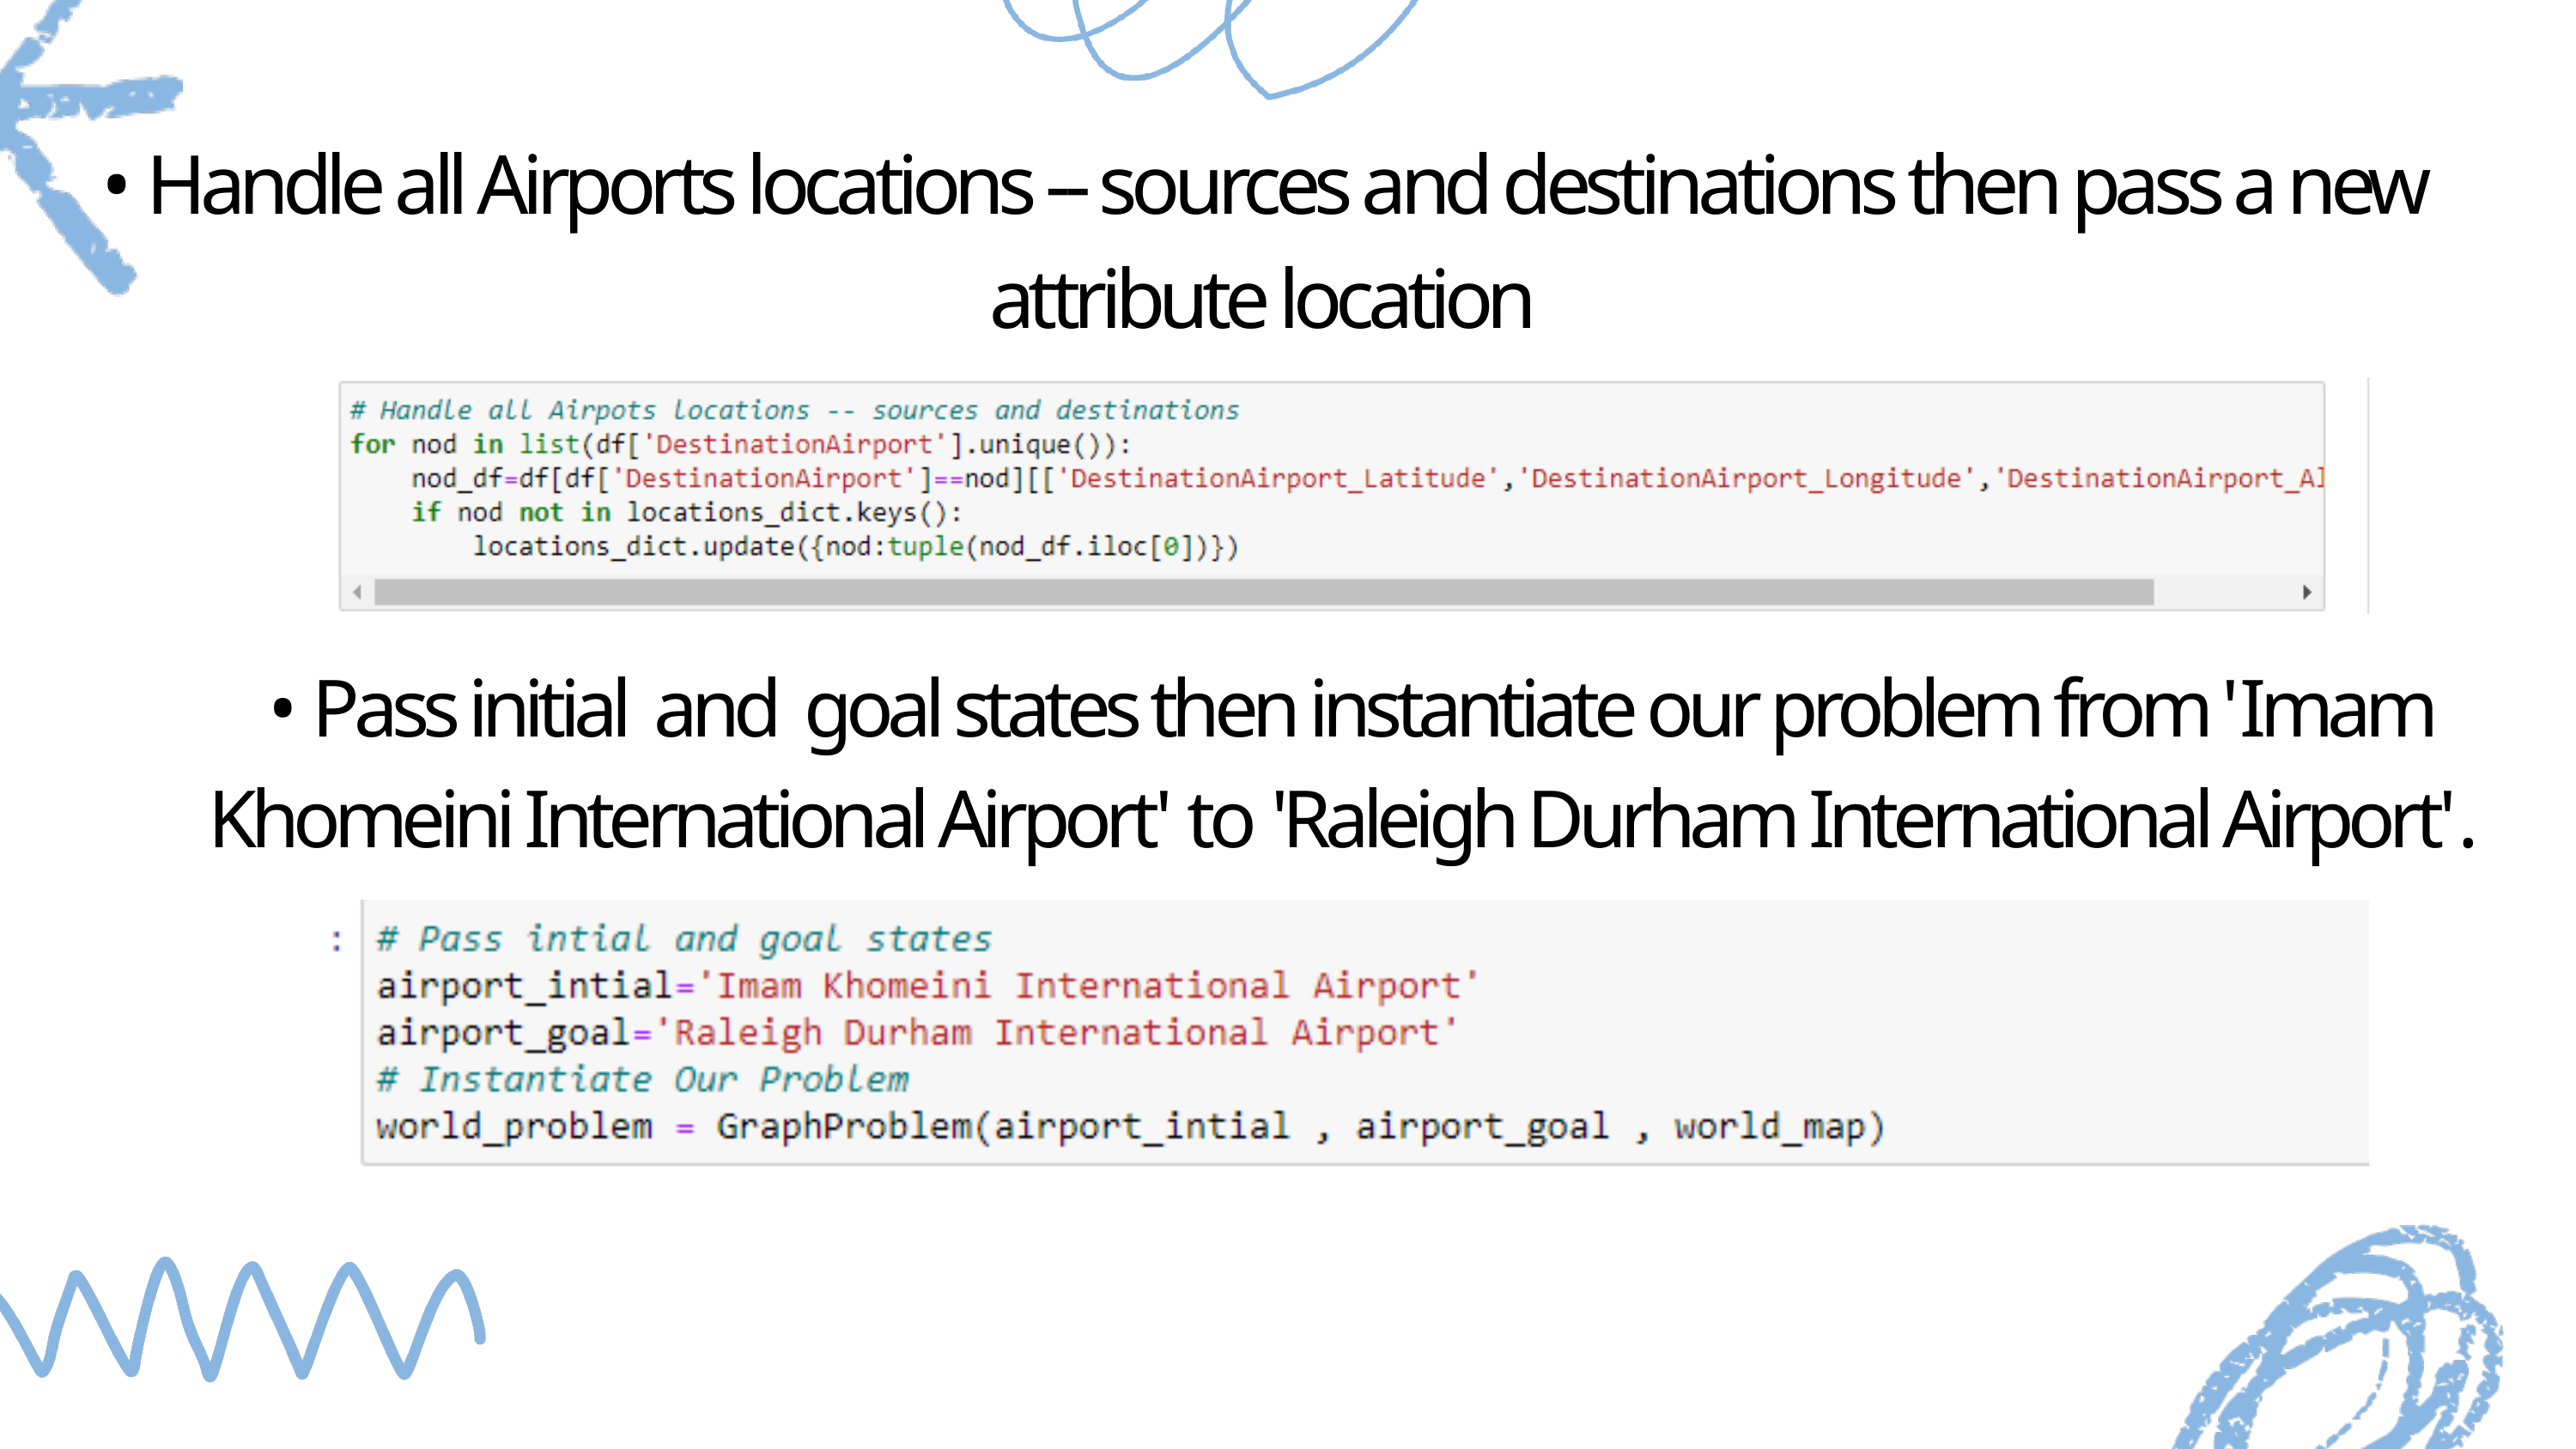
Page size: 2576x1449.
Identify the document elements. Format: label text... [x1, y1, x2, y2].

text_box • Handle all Airports locations -- sources and destinations then pass a new attribute location [0, 117, 2527, 345]
text_box [331, 378, 2370, 614]
text_box [860, 0, 1562, 100]
text_box [2139, 1222, 2504, 1449]
text_box [0, 1256, 486, 1391]
text_box [0, 0, 184, 117]
text_box [331, 900, 2370, 1189]
text_box • Pass initial and goal states then instantiate our problem from 'Imam Khomeini International Airport' to 'Raleigh Durham International Airport'. [125, 642, 2576, 864]
